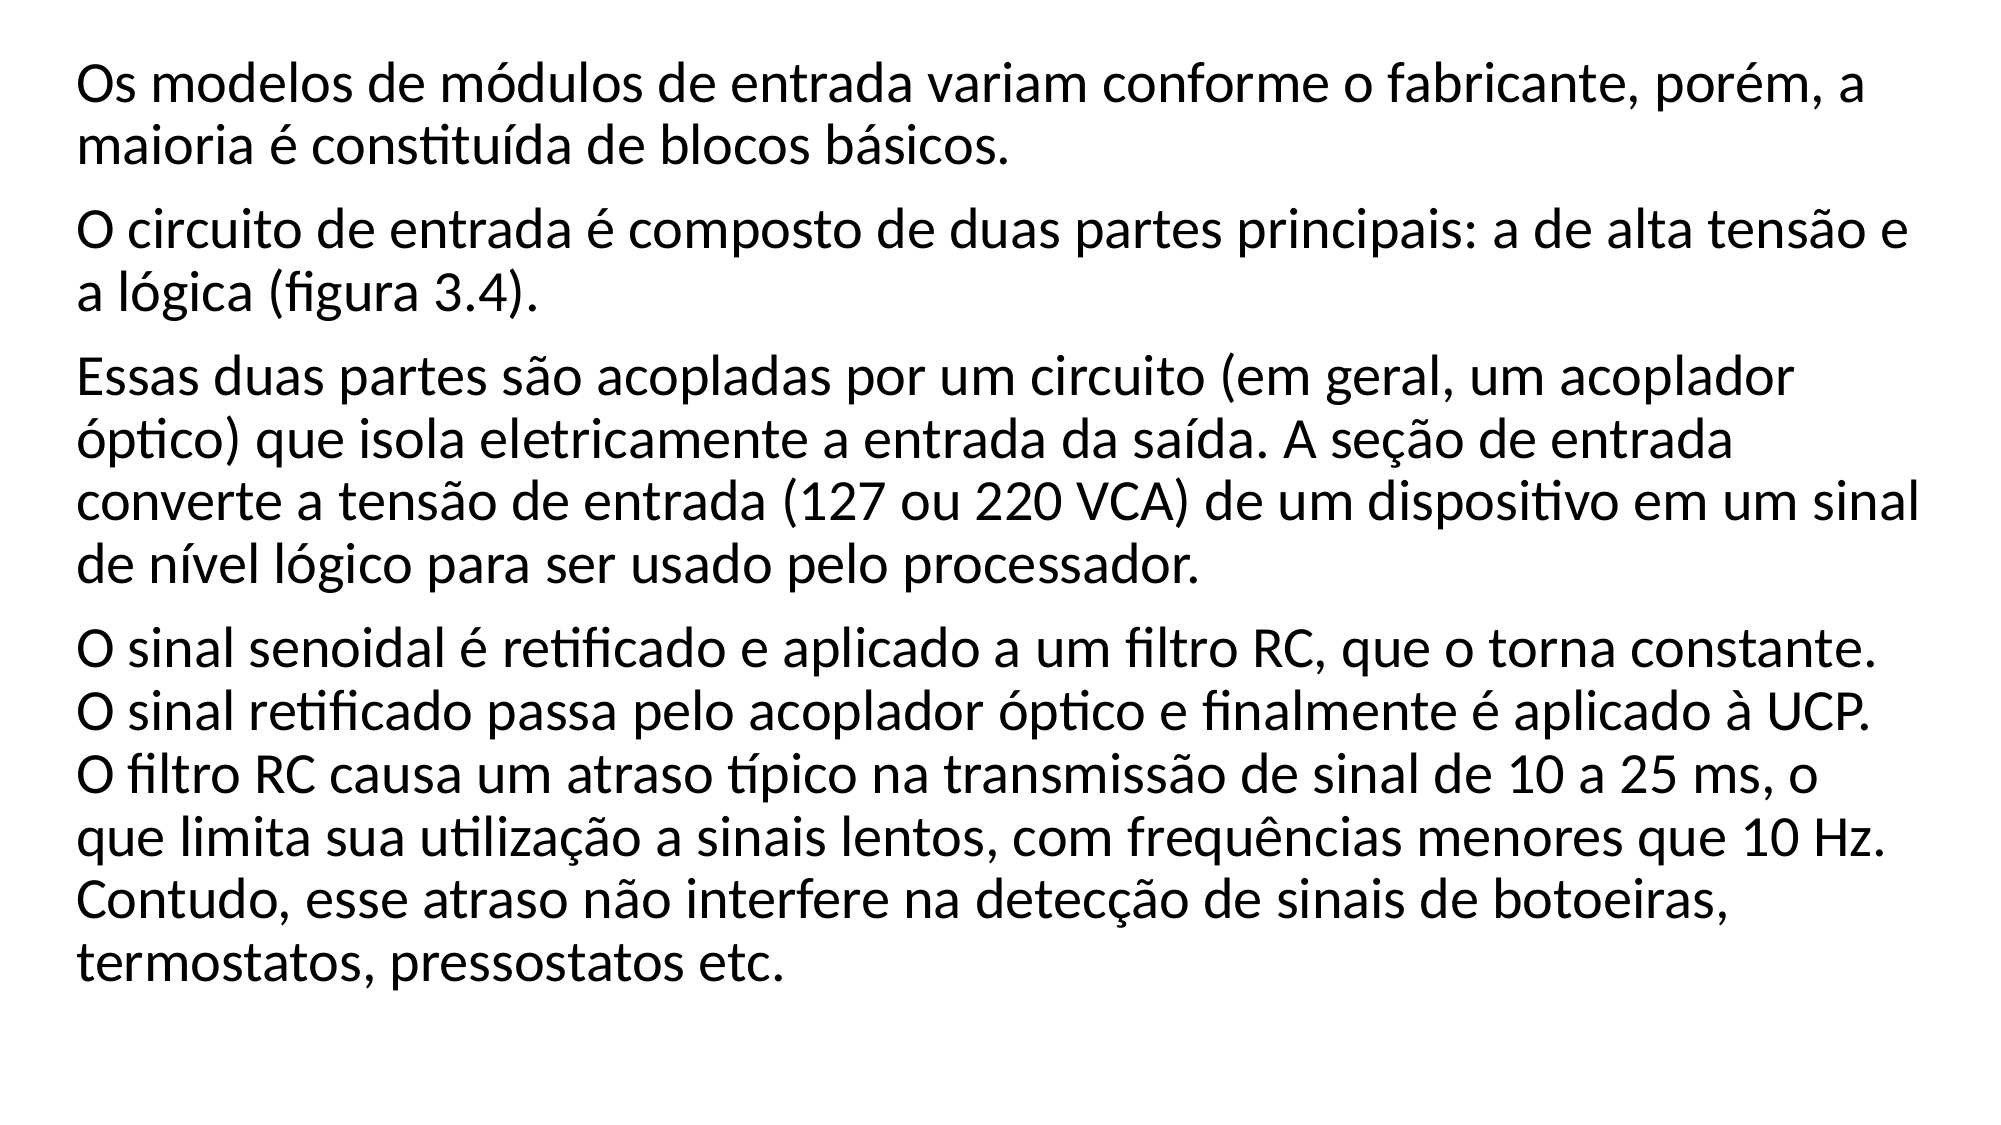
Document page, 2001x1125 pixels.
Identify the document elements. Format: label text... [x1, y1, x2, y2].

list Os modelos de módulos de entrada variam conforme o fabricante, porém, a maioria é constituída de blocos básicos. O circuito de entrada é composto de duas partes principais: a de alta tensão e a lógica (figura 3.4). Essas duas partes são acopladas por um circuito (em geral, um acoplador óptico) que isola eletricamente a entrada da saída. A seção de entrada converte a tensão de entrada (127 ou 220 VCA) de um dispositivo em um sinal de nível lógico para ser usado pelo processador. O sinal senoidal é retificado e aplicado a um filtro RC, que o torna constante. O sinal retificado passa pelo acoplador óptico e finalmente é aplicado à UCP. O filtro RC causa um atraso típico na transmissão de sinal de 10 a 25 ms, o que limita sua utilização a sinais lentos, com frequências menores que 10 Hz. Contudo, esse atraso não interfere na detecção de sinais de botoeiras, termostatos, pressostatos etc. [61, 44, 1939, 1085]
